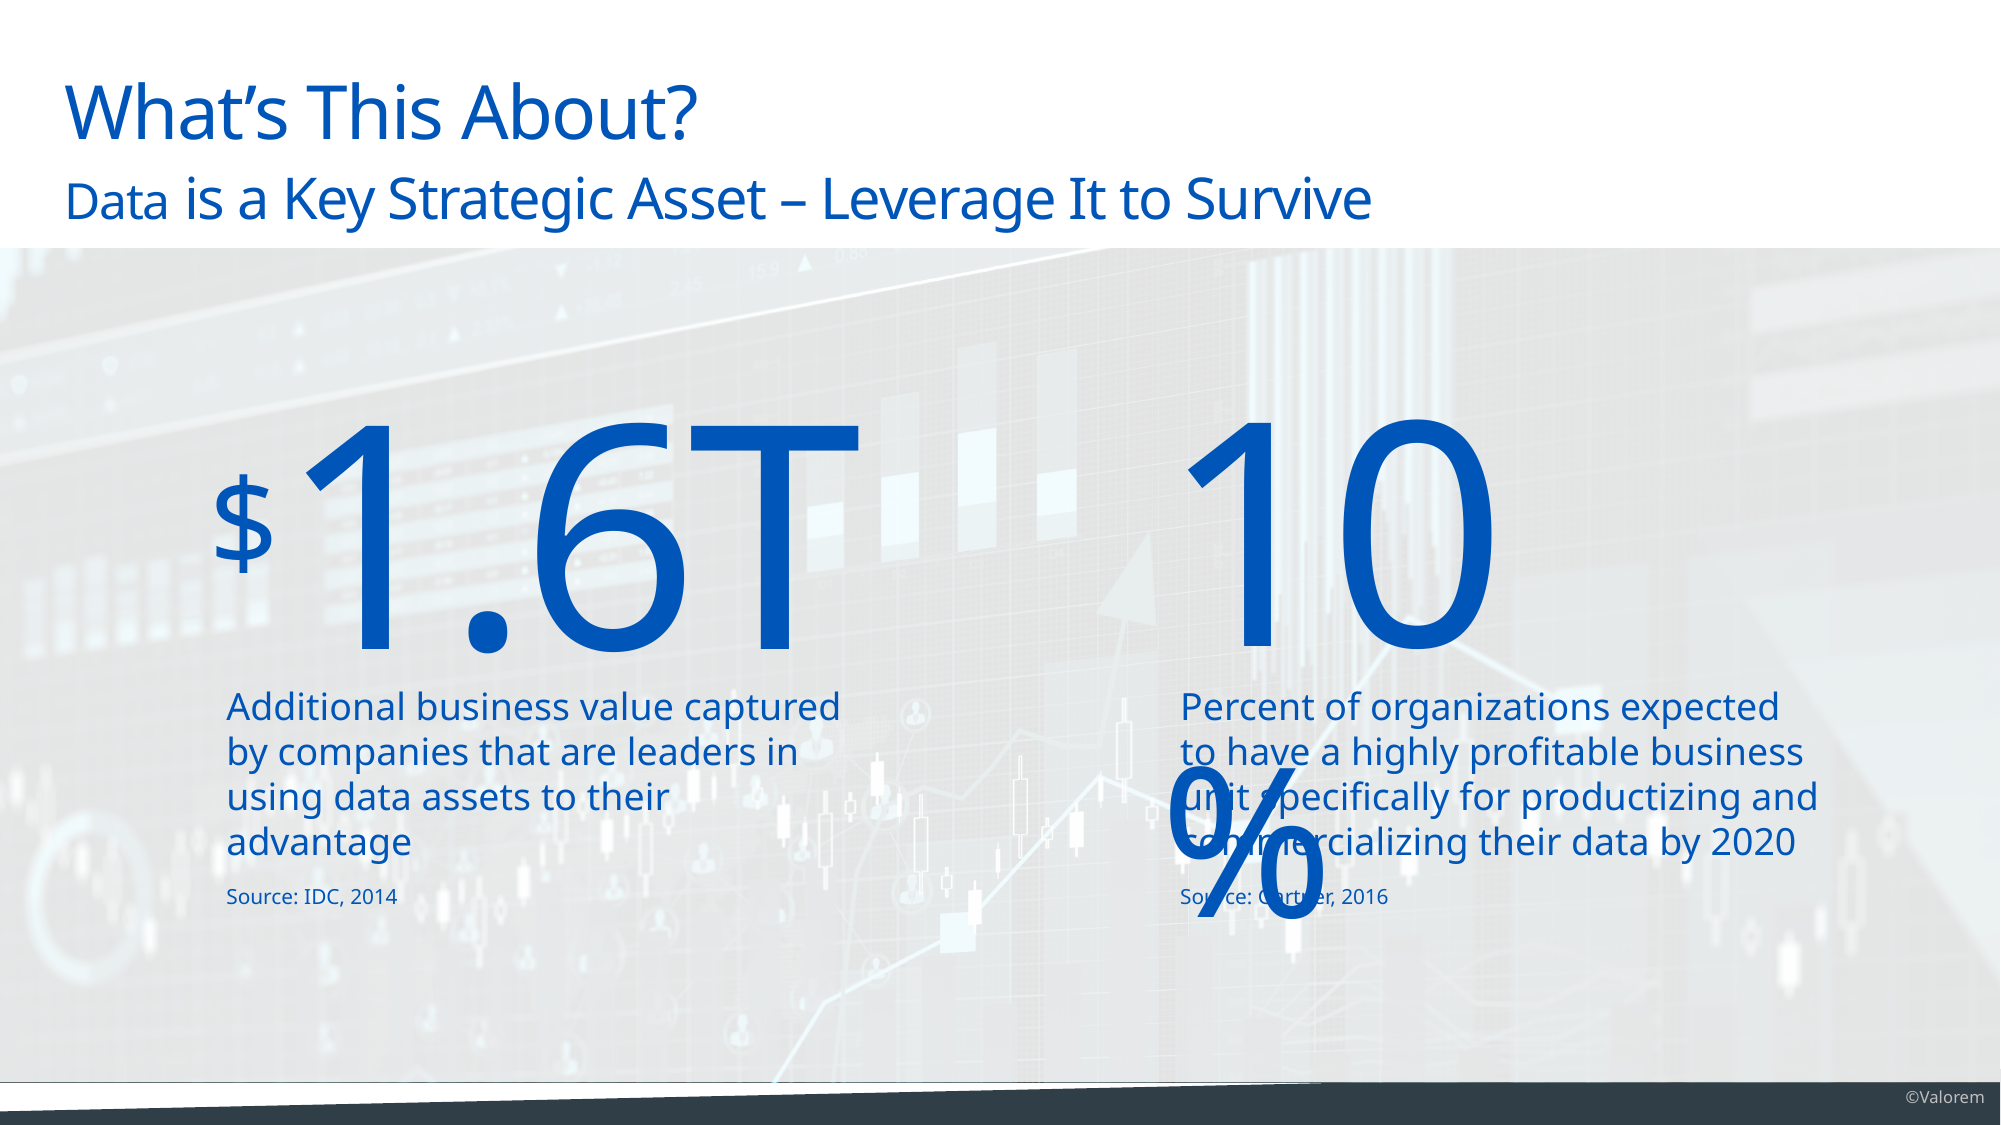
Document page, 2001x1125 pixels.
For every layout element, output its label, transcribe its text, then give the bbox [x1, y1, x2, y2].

list What’s This About? Data is a Key Strategic Asset – Leverage It to Survive [0, 0, 2000, 247]
picture [0, 247, 2000, 1083]
